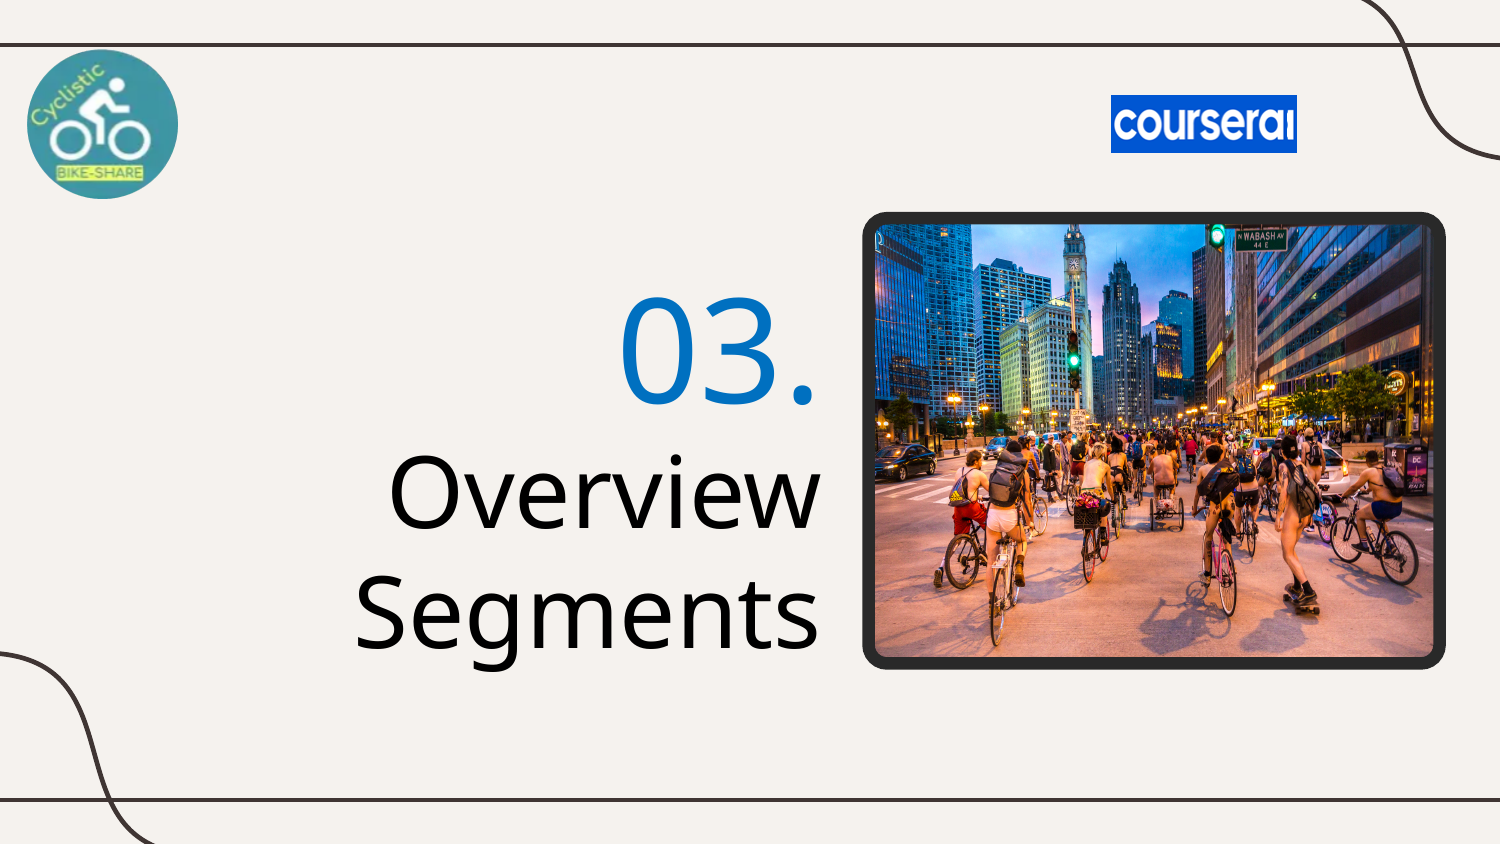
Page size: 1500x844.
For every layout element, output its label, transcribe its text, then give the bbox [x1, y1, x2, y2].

picture [27, 48, 178, 200]
title Overview Segments [22, 413, 838, 675]
title 03. [566, 242, 838, 403]
picture [1110, 94, 1297, 154]
picture [868, 217, 1440, 664]
